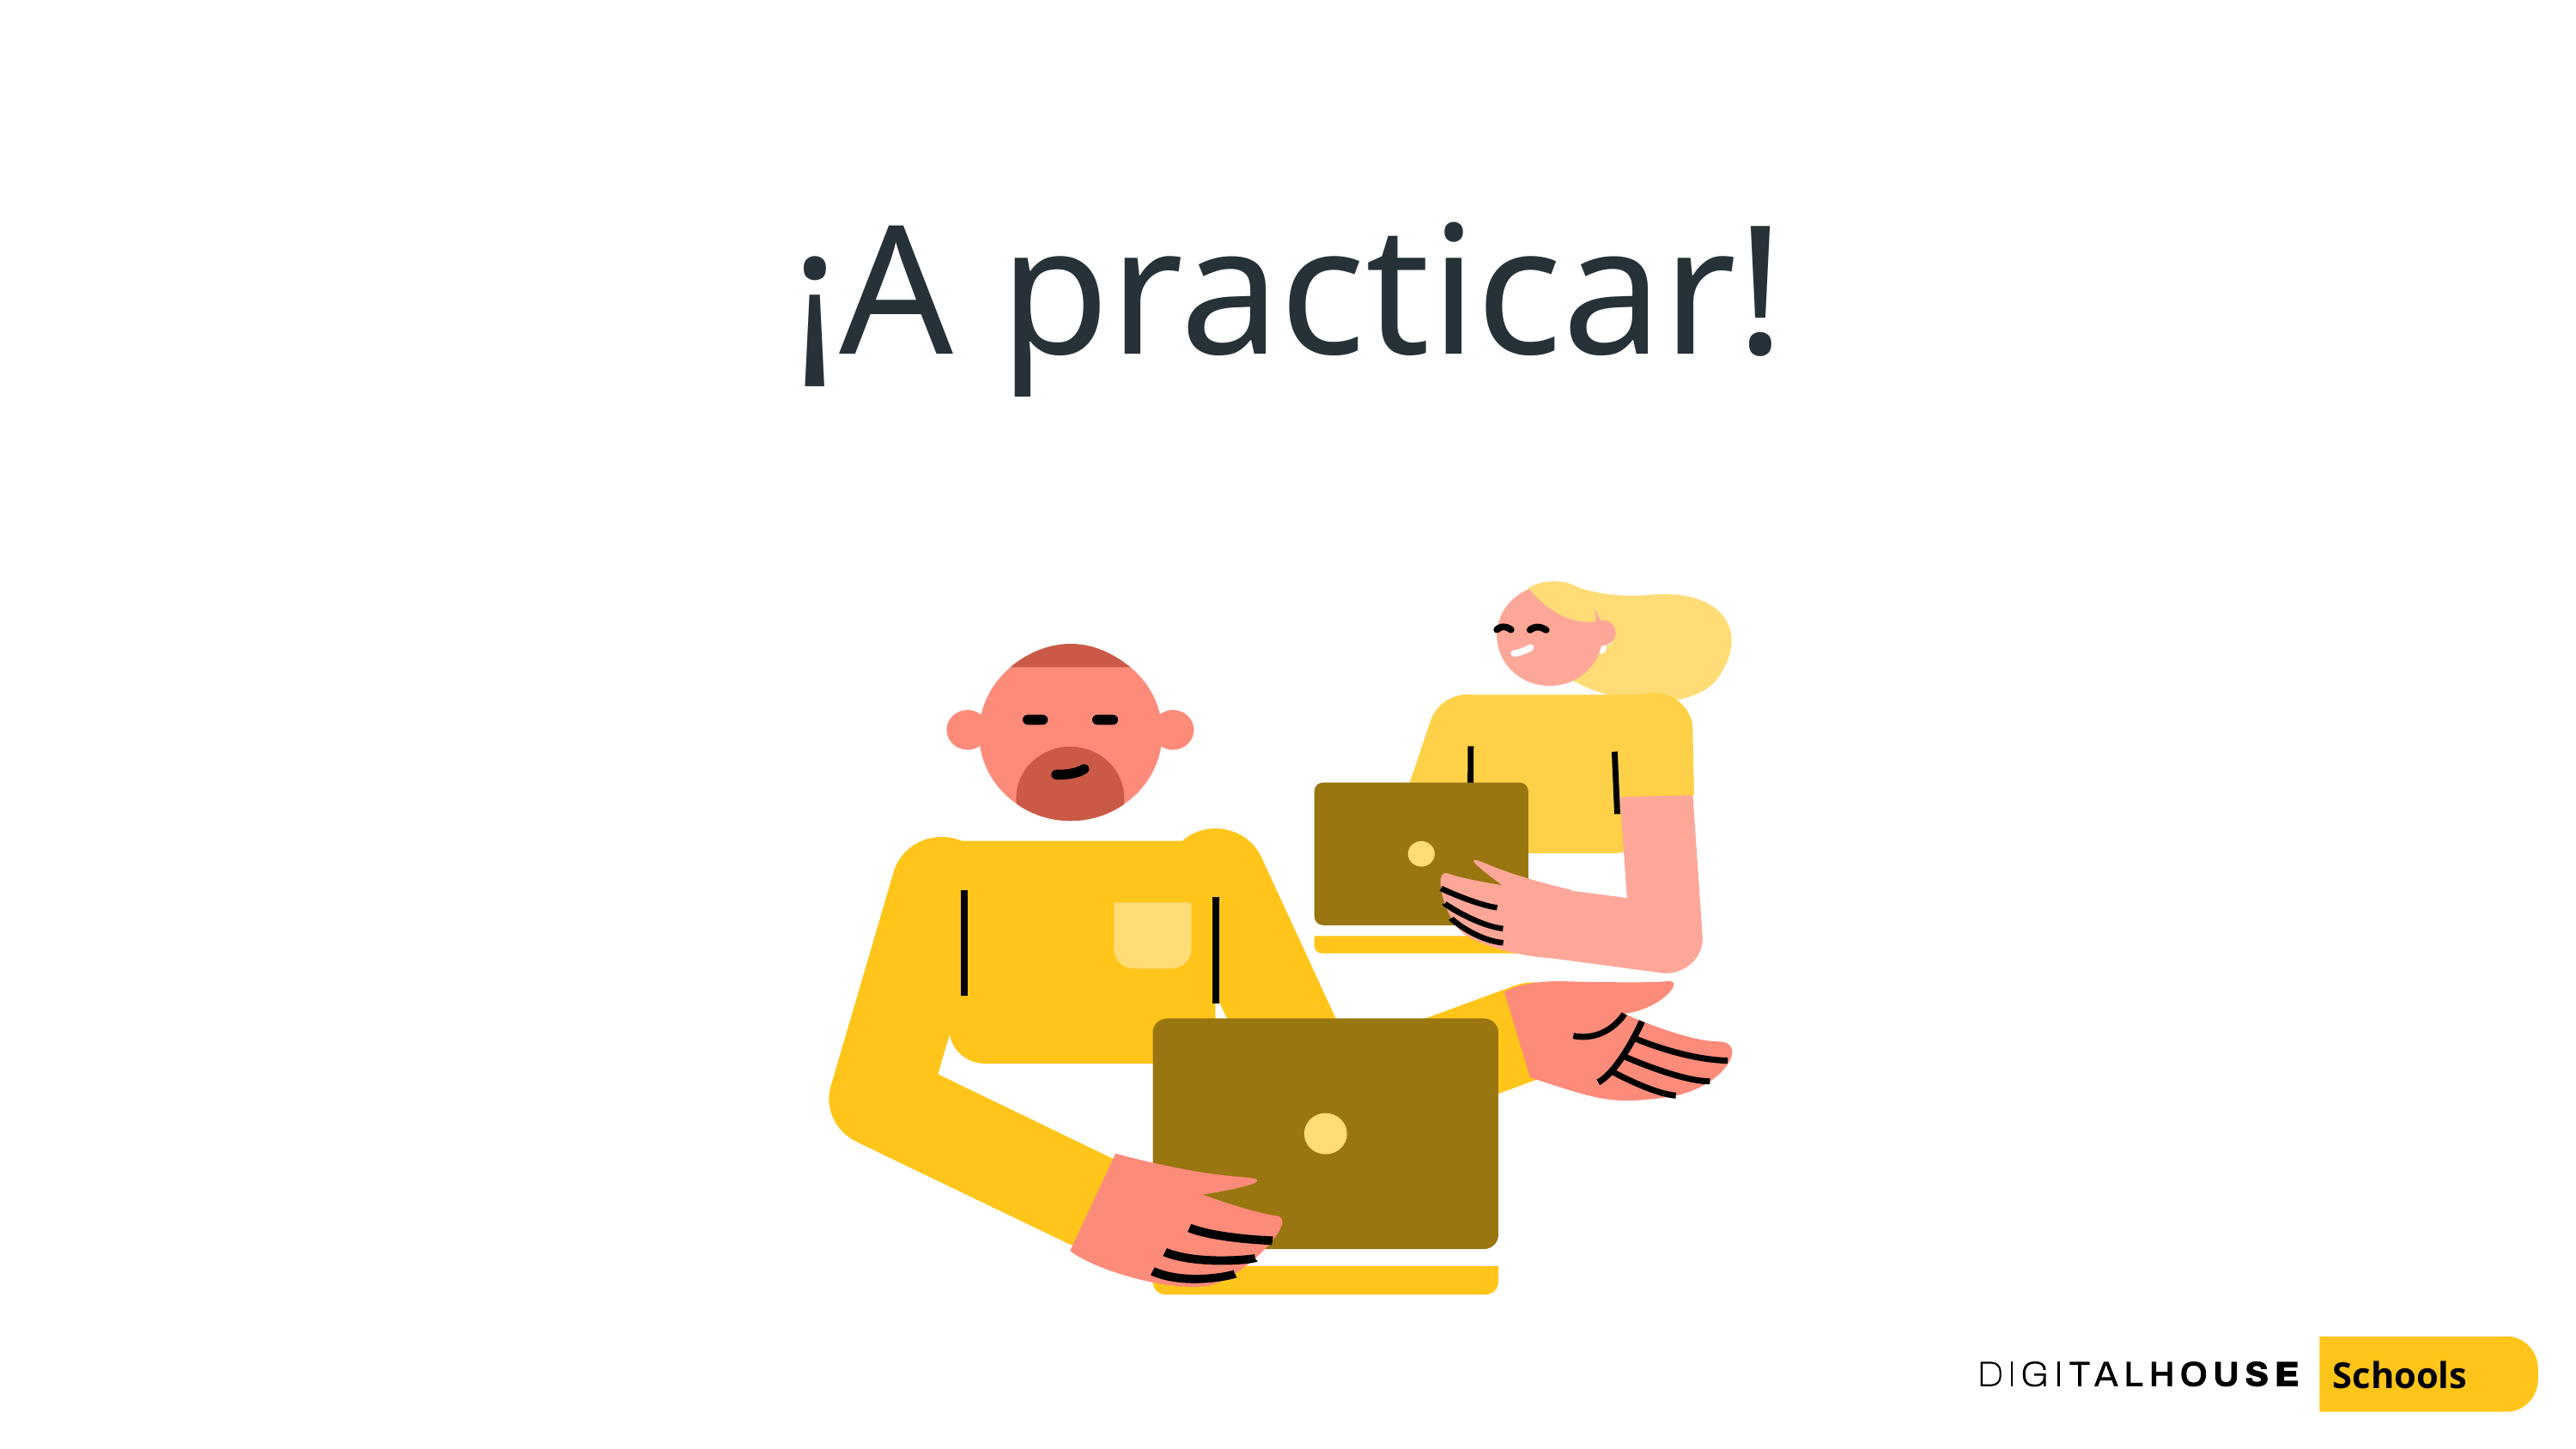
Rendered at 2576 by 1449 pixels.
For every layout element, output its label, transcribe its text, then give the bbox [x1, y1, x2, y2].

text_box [824, 643, 1751, 1295]
text_box ¡A practicar! [609, 154, 1967, 391]
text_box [1980, 1336, 2539, 1412]
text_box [1314, 580, 1750, 974]
